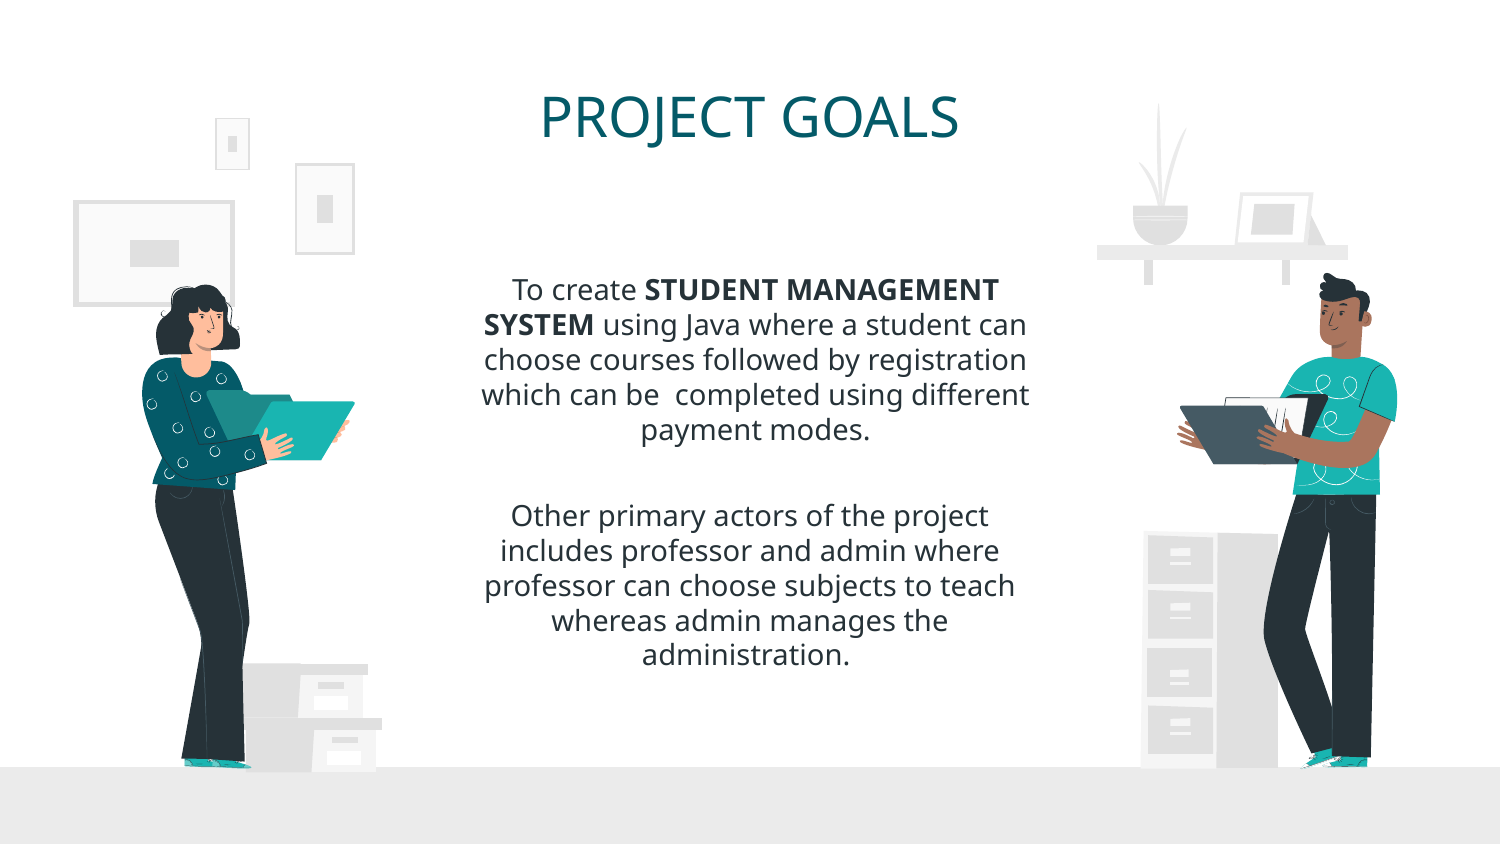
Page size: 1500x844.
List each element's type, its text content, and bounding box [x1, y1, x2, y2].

title PROJECT GOALS [118, 88, 1382, 142]
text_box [1175, 272, 1407, 770]
list To create STUDENT MANAGEMENT SYSTEM using Java where a student can choose courses followed by registration which can be completed using different payment modes. [461, 256, 1051, 446]
list Other primary actors of the project includes professor and admin where professor can choose subjects to teach whereas admin manages the administration. [455, 481, 1045, 671]
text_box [131, 284, 356, 769]
